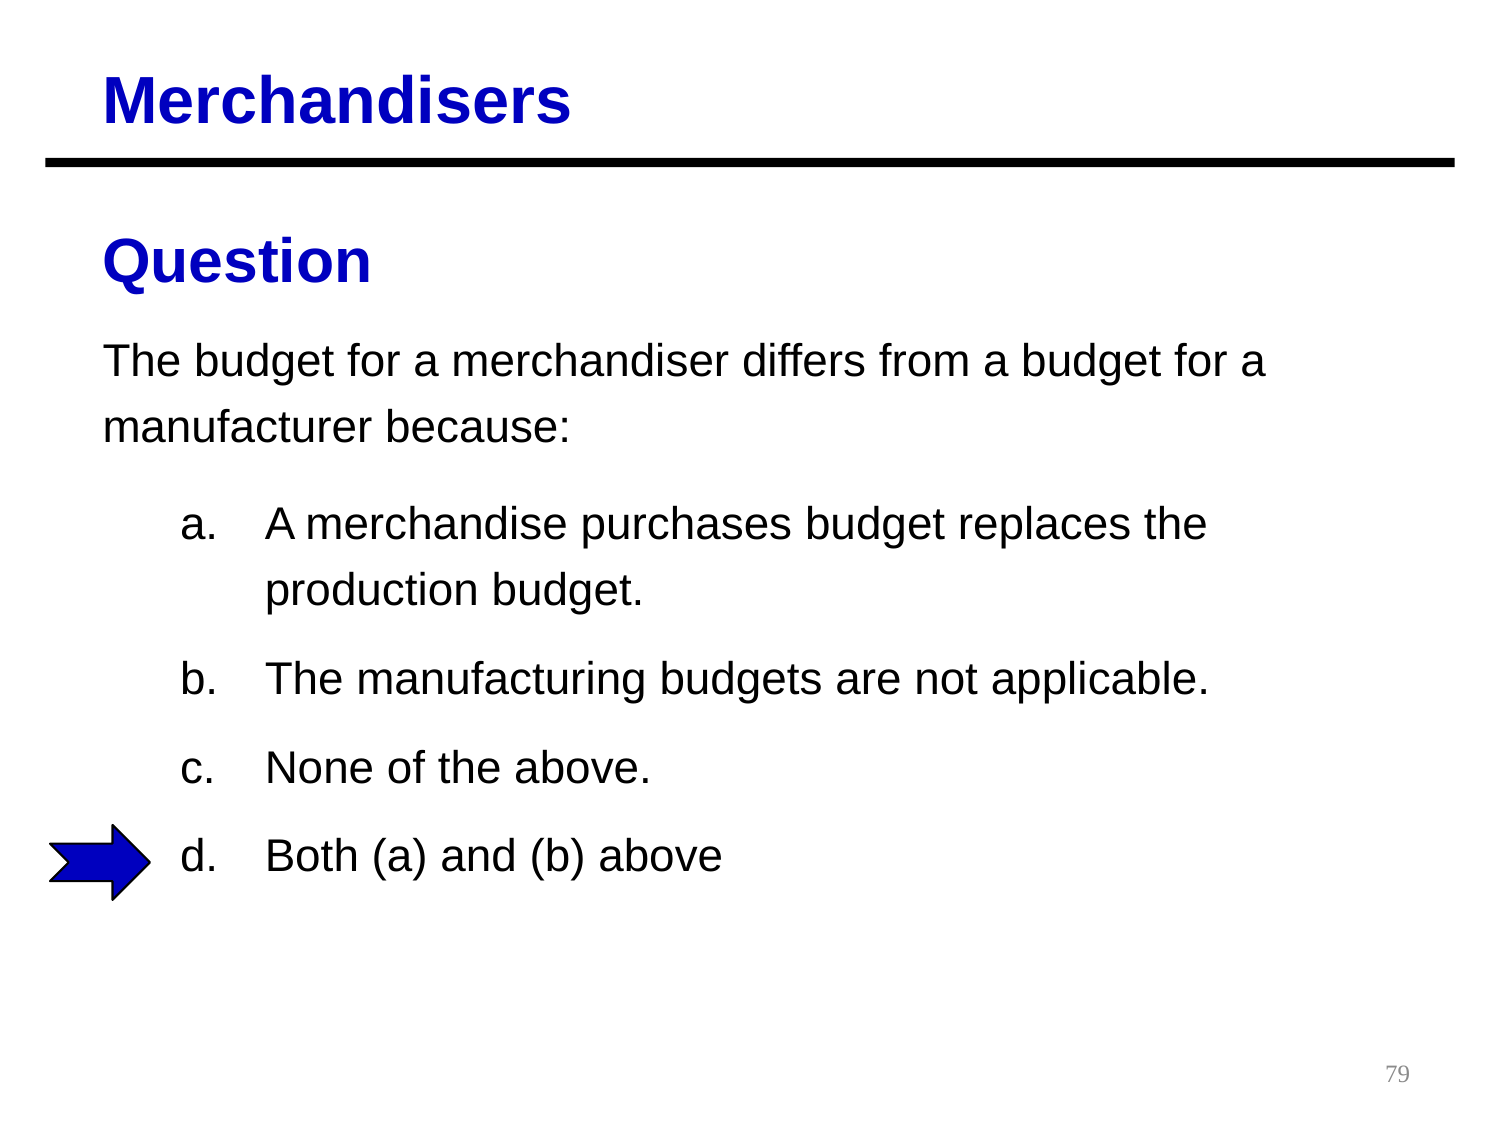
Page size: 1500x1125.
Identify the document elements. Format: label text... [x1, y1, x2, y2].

text_box a. A merchandise purchases budget replaces the production budget. b. The manufacturing budgets are not applicable. c. None of the above. d. Both (a) and (b) above [150, 474, 1400, 889]
text_box Merchandisers [87, 50, 1450, 142]
text_box Question [87, 212, 800, 303]
list The budget for a merchandiser differs from a budget for a manufacturer because: [87, 312, 1413, 966]
text_box [50, 824, 151, 900]
slide_number 79 [1074, 1042, 1425, 1103]
